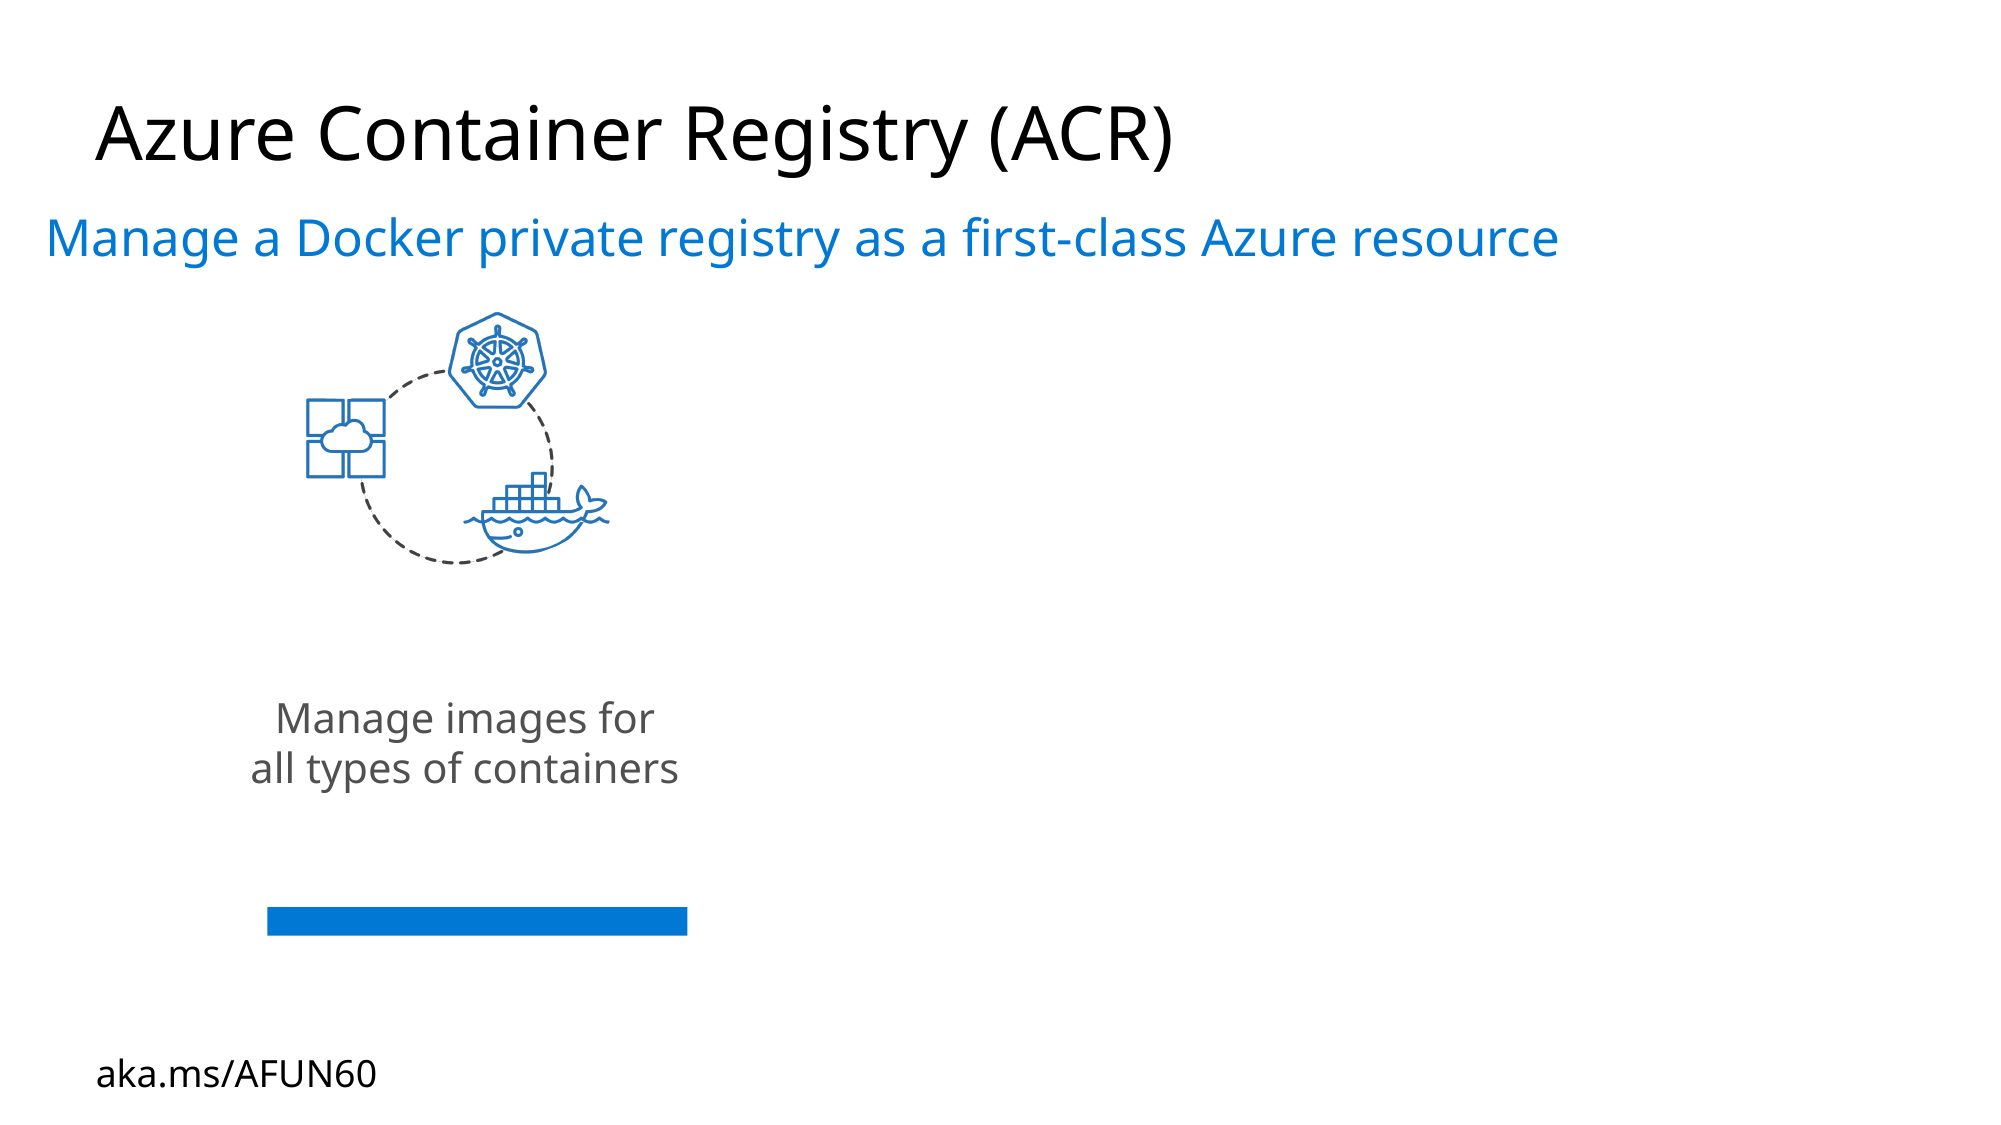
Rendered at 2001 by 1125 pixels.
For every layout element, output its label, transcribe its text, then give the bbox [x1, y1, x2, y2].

title Azure Container Registry (ACR) [95, 75, 1821, 181]
text_box Manage a Docker private registry as a first-class Azure resource [0, 180, 1607, 291]
text_box Manage images for all types of containers [223, 667, 707, 816]
text_box [267, 906, 688, 936]
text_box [291, 306, 628, 619]
